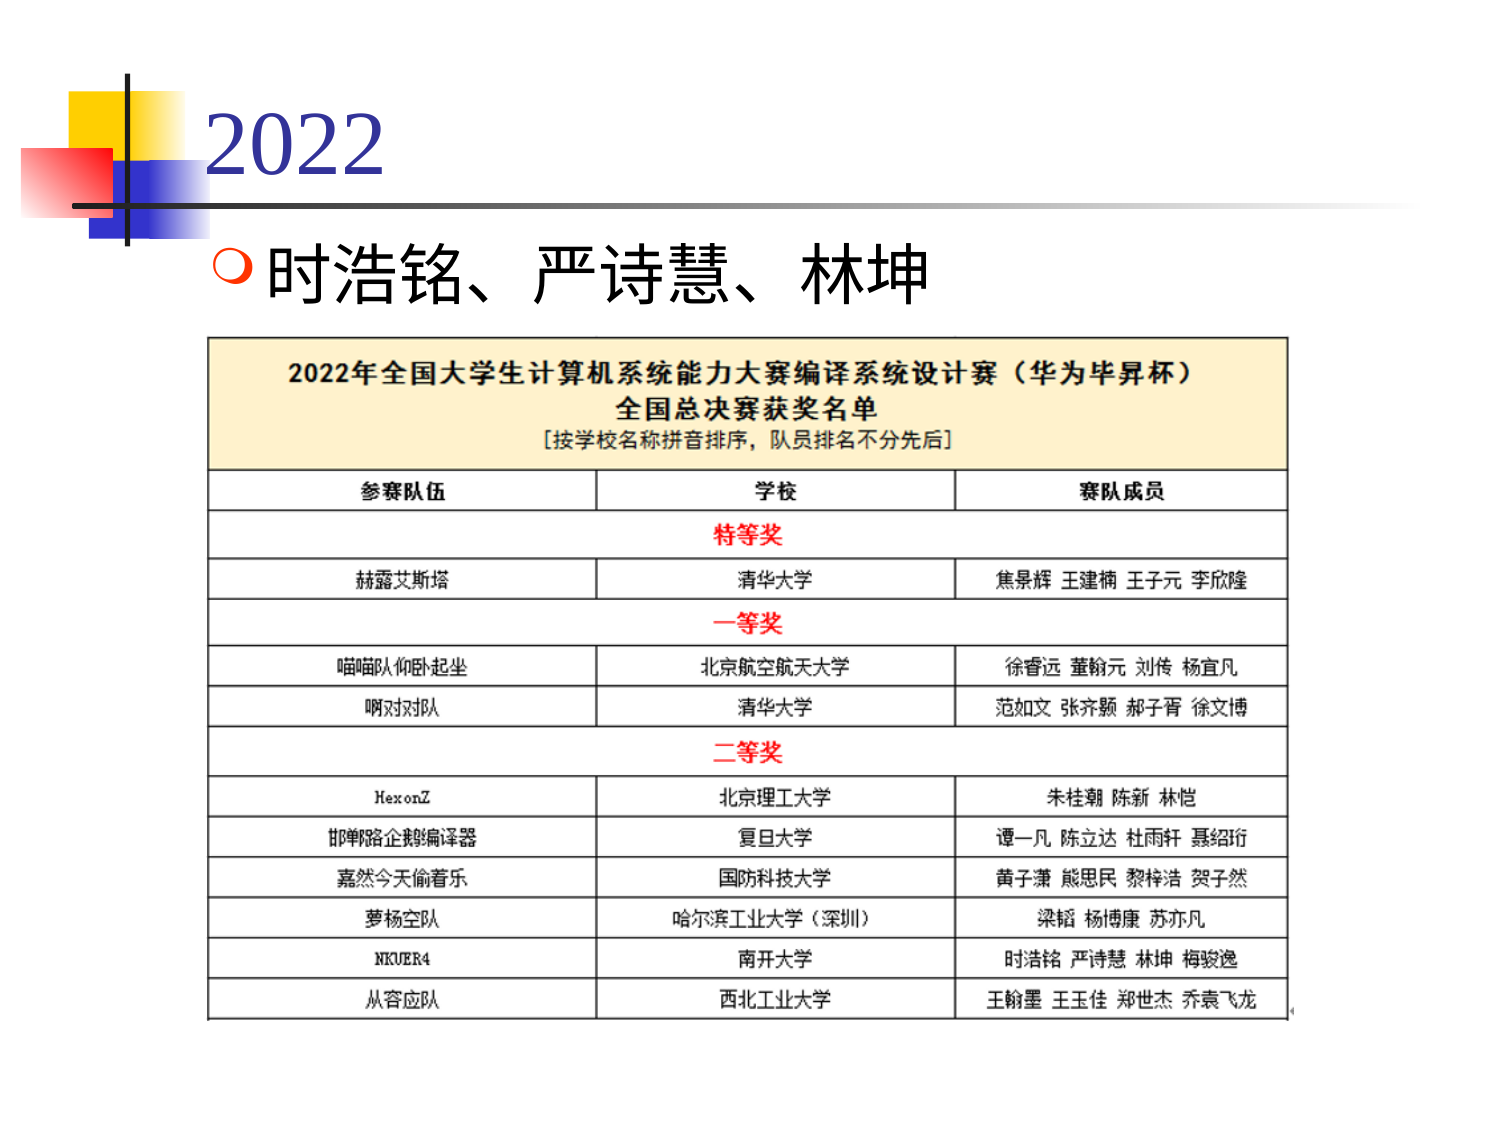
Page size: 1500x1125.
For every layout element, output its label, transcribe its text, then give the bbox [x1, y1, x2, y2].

picture [205, 332, 1295, 1026]
title 2022 [188, 12, 1468, 200]
list 时浩铭、严诗慧、林坤 [193, 224, 1469, 1000]
